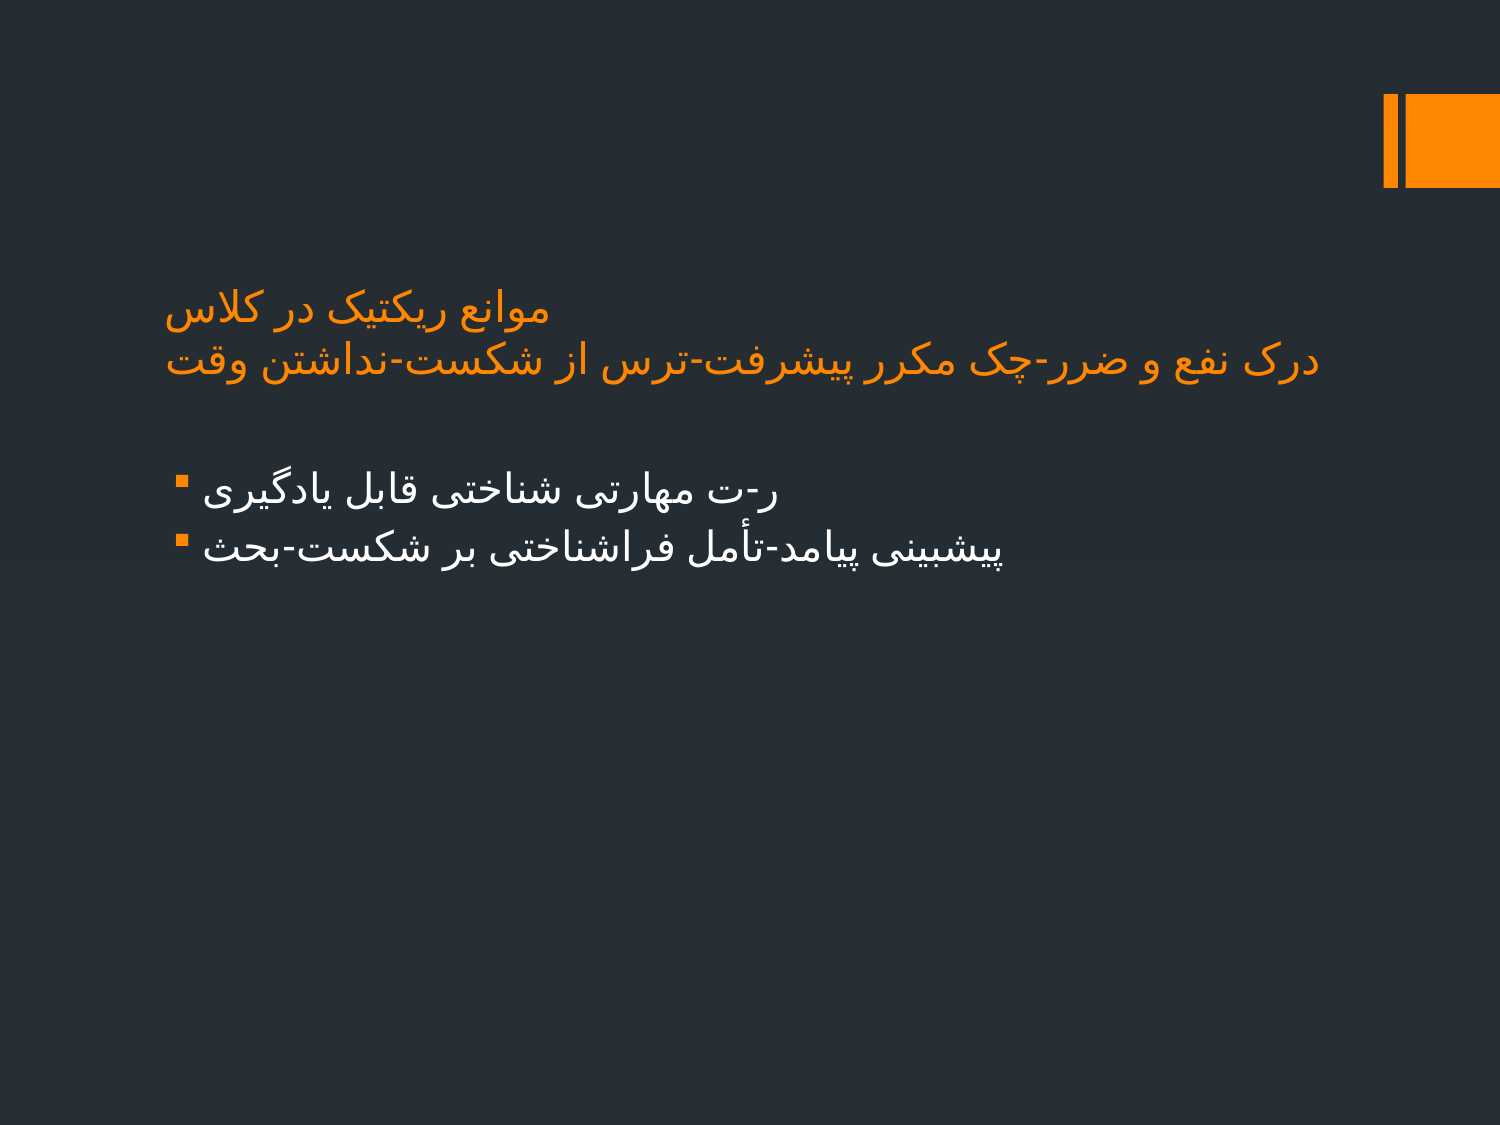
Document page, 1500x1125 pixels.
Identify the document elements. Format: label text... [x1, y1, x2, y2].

list ر-ت مهارتی شناختی قابل یادگیری پیشبینی پیامد-تأمل فراشناختی بر شکست-بحث [150, 454, 1350, 1035]
title موانع ریکتیک در کلاس درک نفع و ضرر-چک مکرر پیشرفت-ترس از شکست-نداشتن وقت [150, 253, 1350, 443]
